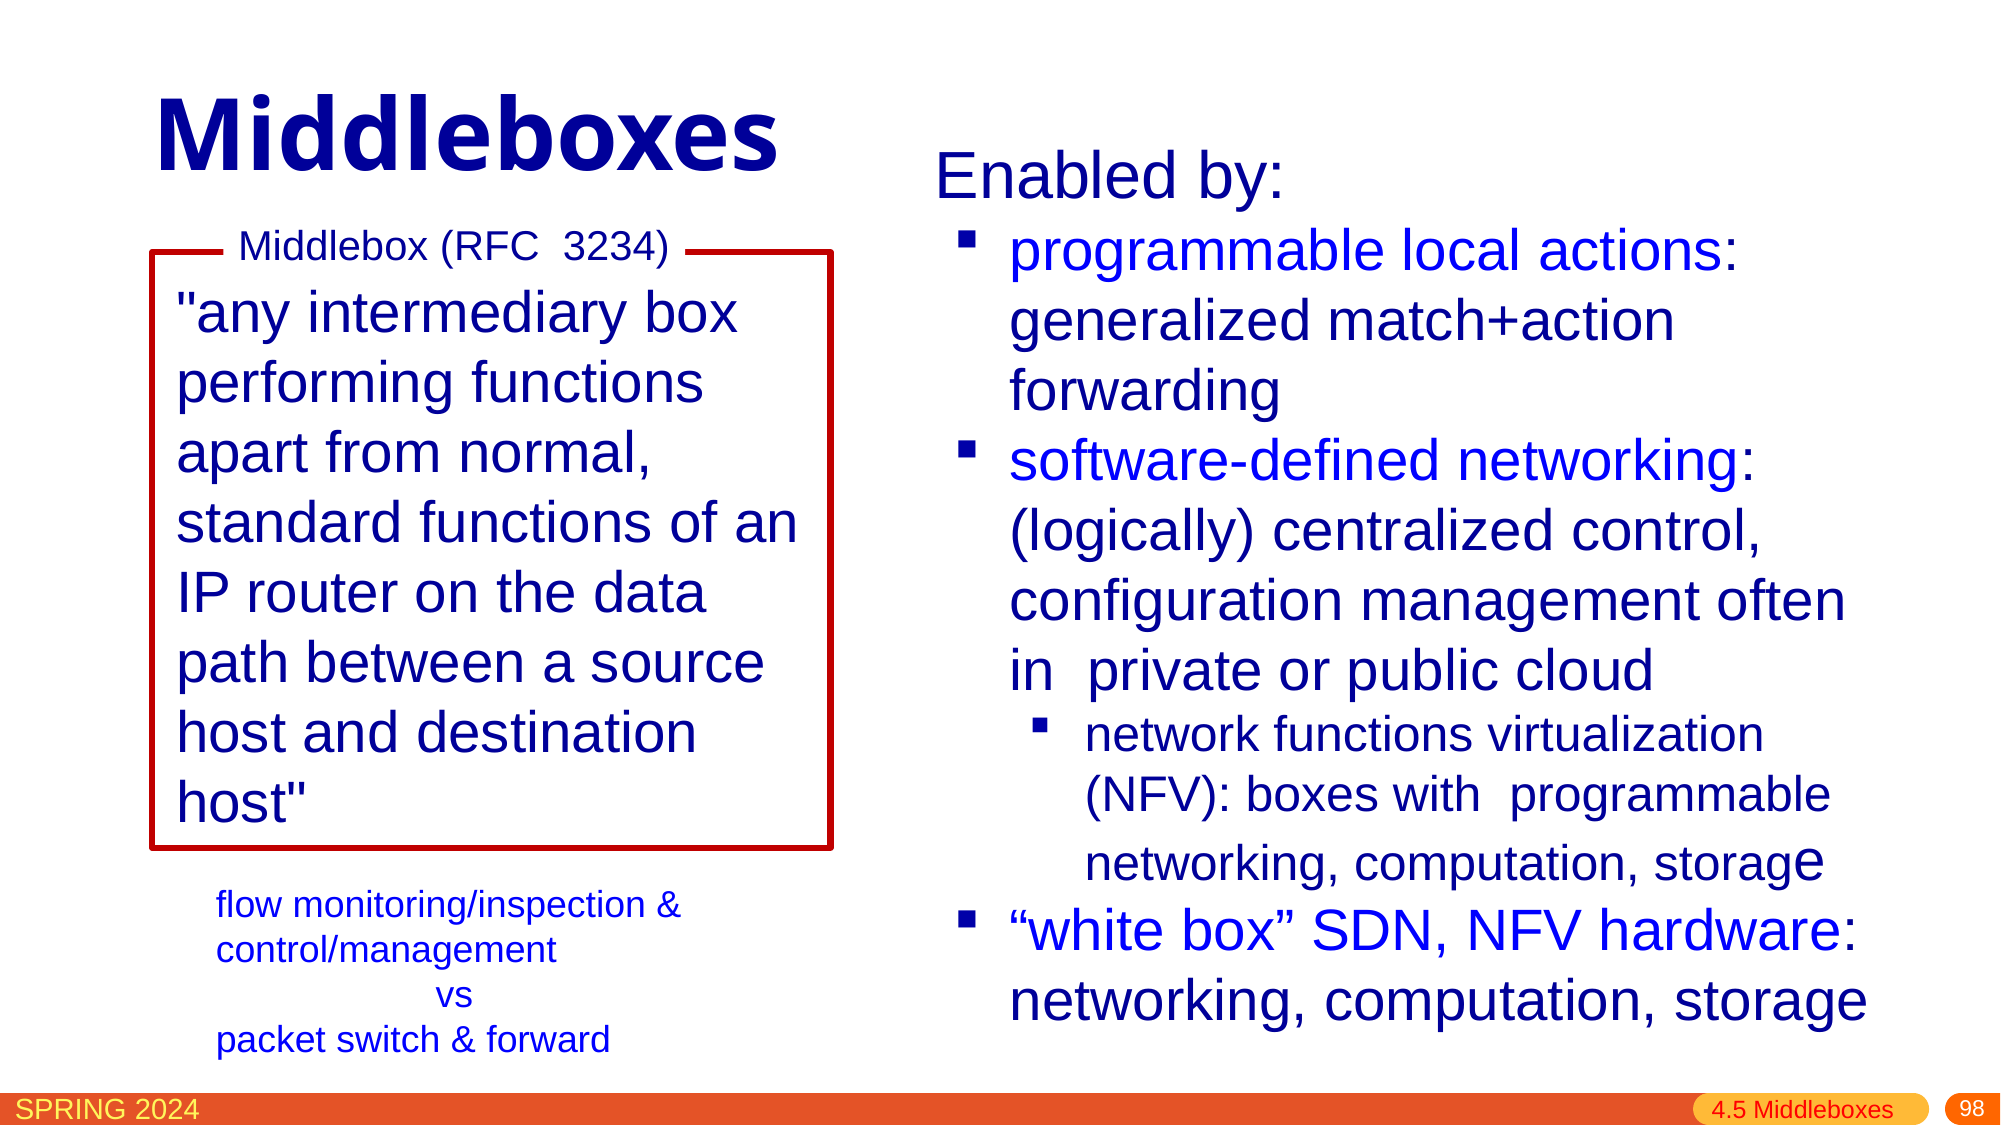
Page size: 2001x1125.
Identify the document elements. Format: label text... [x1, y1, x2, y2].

title Middleboxes [137, 56, 1863, 204]
text_box Enabled by: programmable local actions: generalized match+action forwarding software-defined networking: (logically) centralized control, configuration management often in private or public cloud network functions virtualization (NFV): boxes with programmable networking, computation, storage “white box” SDN, NFV hardware: networking, computation, storage [919, 124, 1902, 1040]
text_box [150, 250, 832, 850]
text_box 4.5 Middleboxes [1696, 1086, 1922, 1125]
text_box Middlebox (RFC 3234) [223, 210, 686, 276]
text_box flow monitoring/inspection & control/management vs packet switch & forward [201, 872, 708, 1068]
